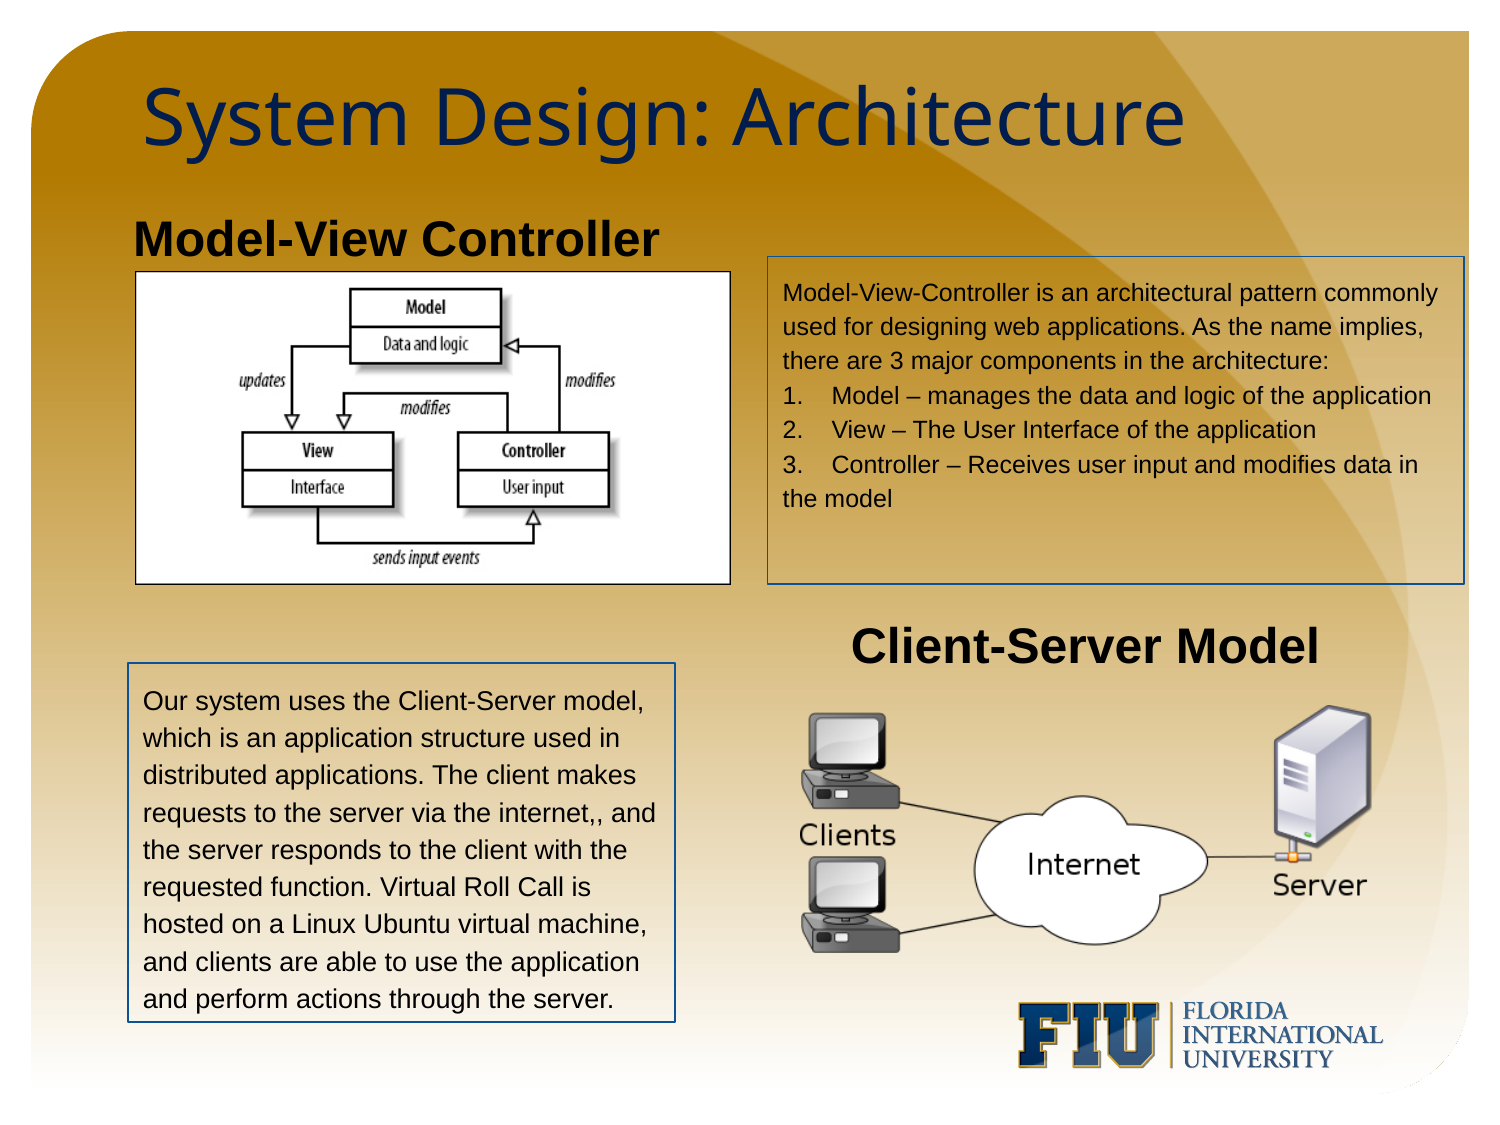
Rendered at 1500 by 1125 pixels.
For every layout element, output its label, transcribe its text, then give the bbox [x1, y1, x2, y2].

picture [24, 30, 1473, 1094]
text_box Model-View Controller [118, 190, 717, 284]
text_box Model-View-Controller is an architectural pattern commonly used for designing web applications. As the name implies, there are 3 major components in the architecture: 1. Model – manages the data and logic of the application 2. View – The User Interface of the application 3. Controller – Receives user input and modifies data in the model [767, 256, 1464, 585]
title System Design: Architecture [127, 37, 1372, 169]
text_box Client-Server Model [835, 598, 1435, 692]
text_box Our system uses the Client-Server model, which is an application structure used in distributed applications. The client makes requests to the server via the internet,, and the server responds to the client with the requested function. Virtual Roll Call is hosted on a Linux Ubuntu virtual machine, and clients are able to use the application and perform actions through the server. [127, 663, 675, 1023]
